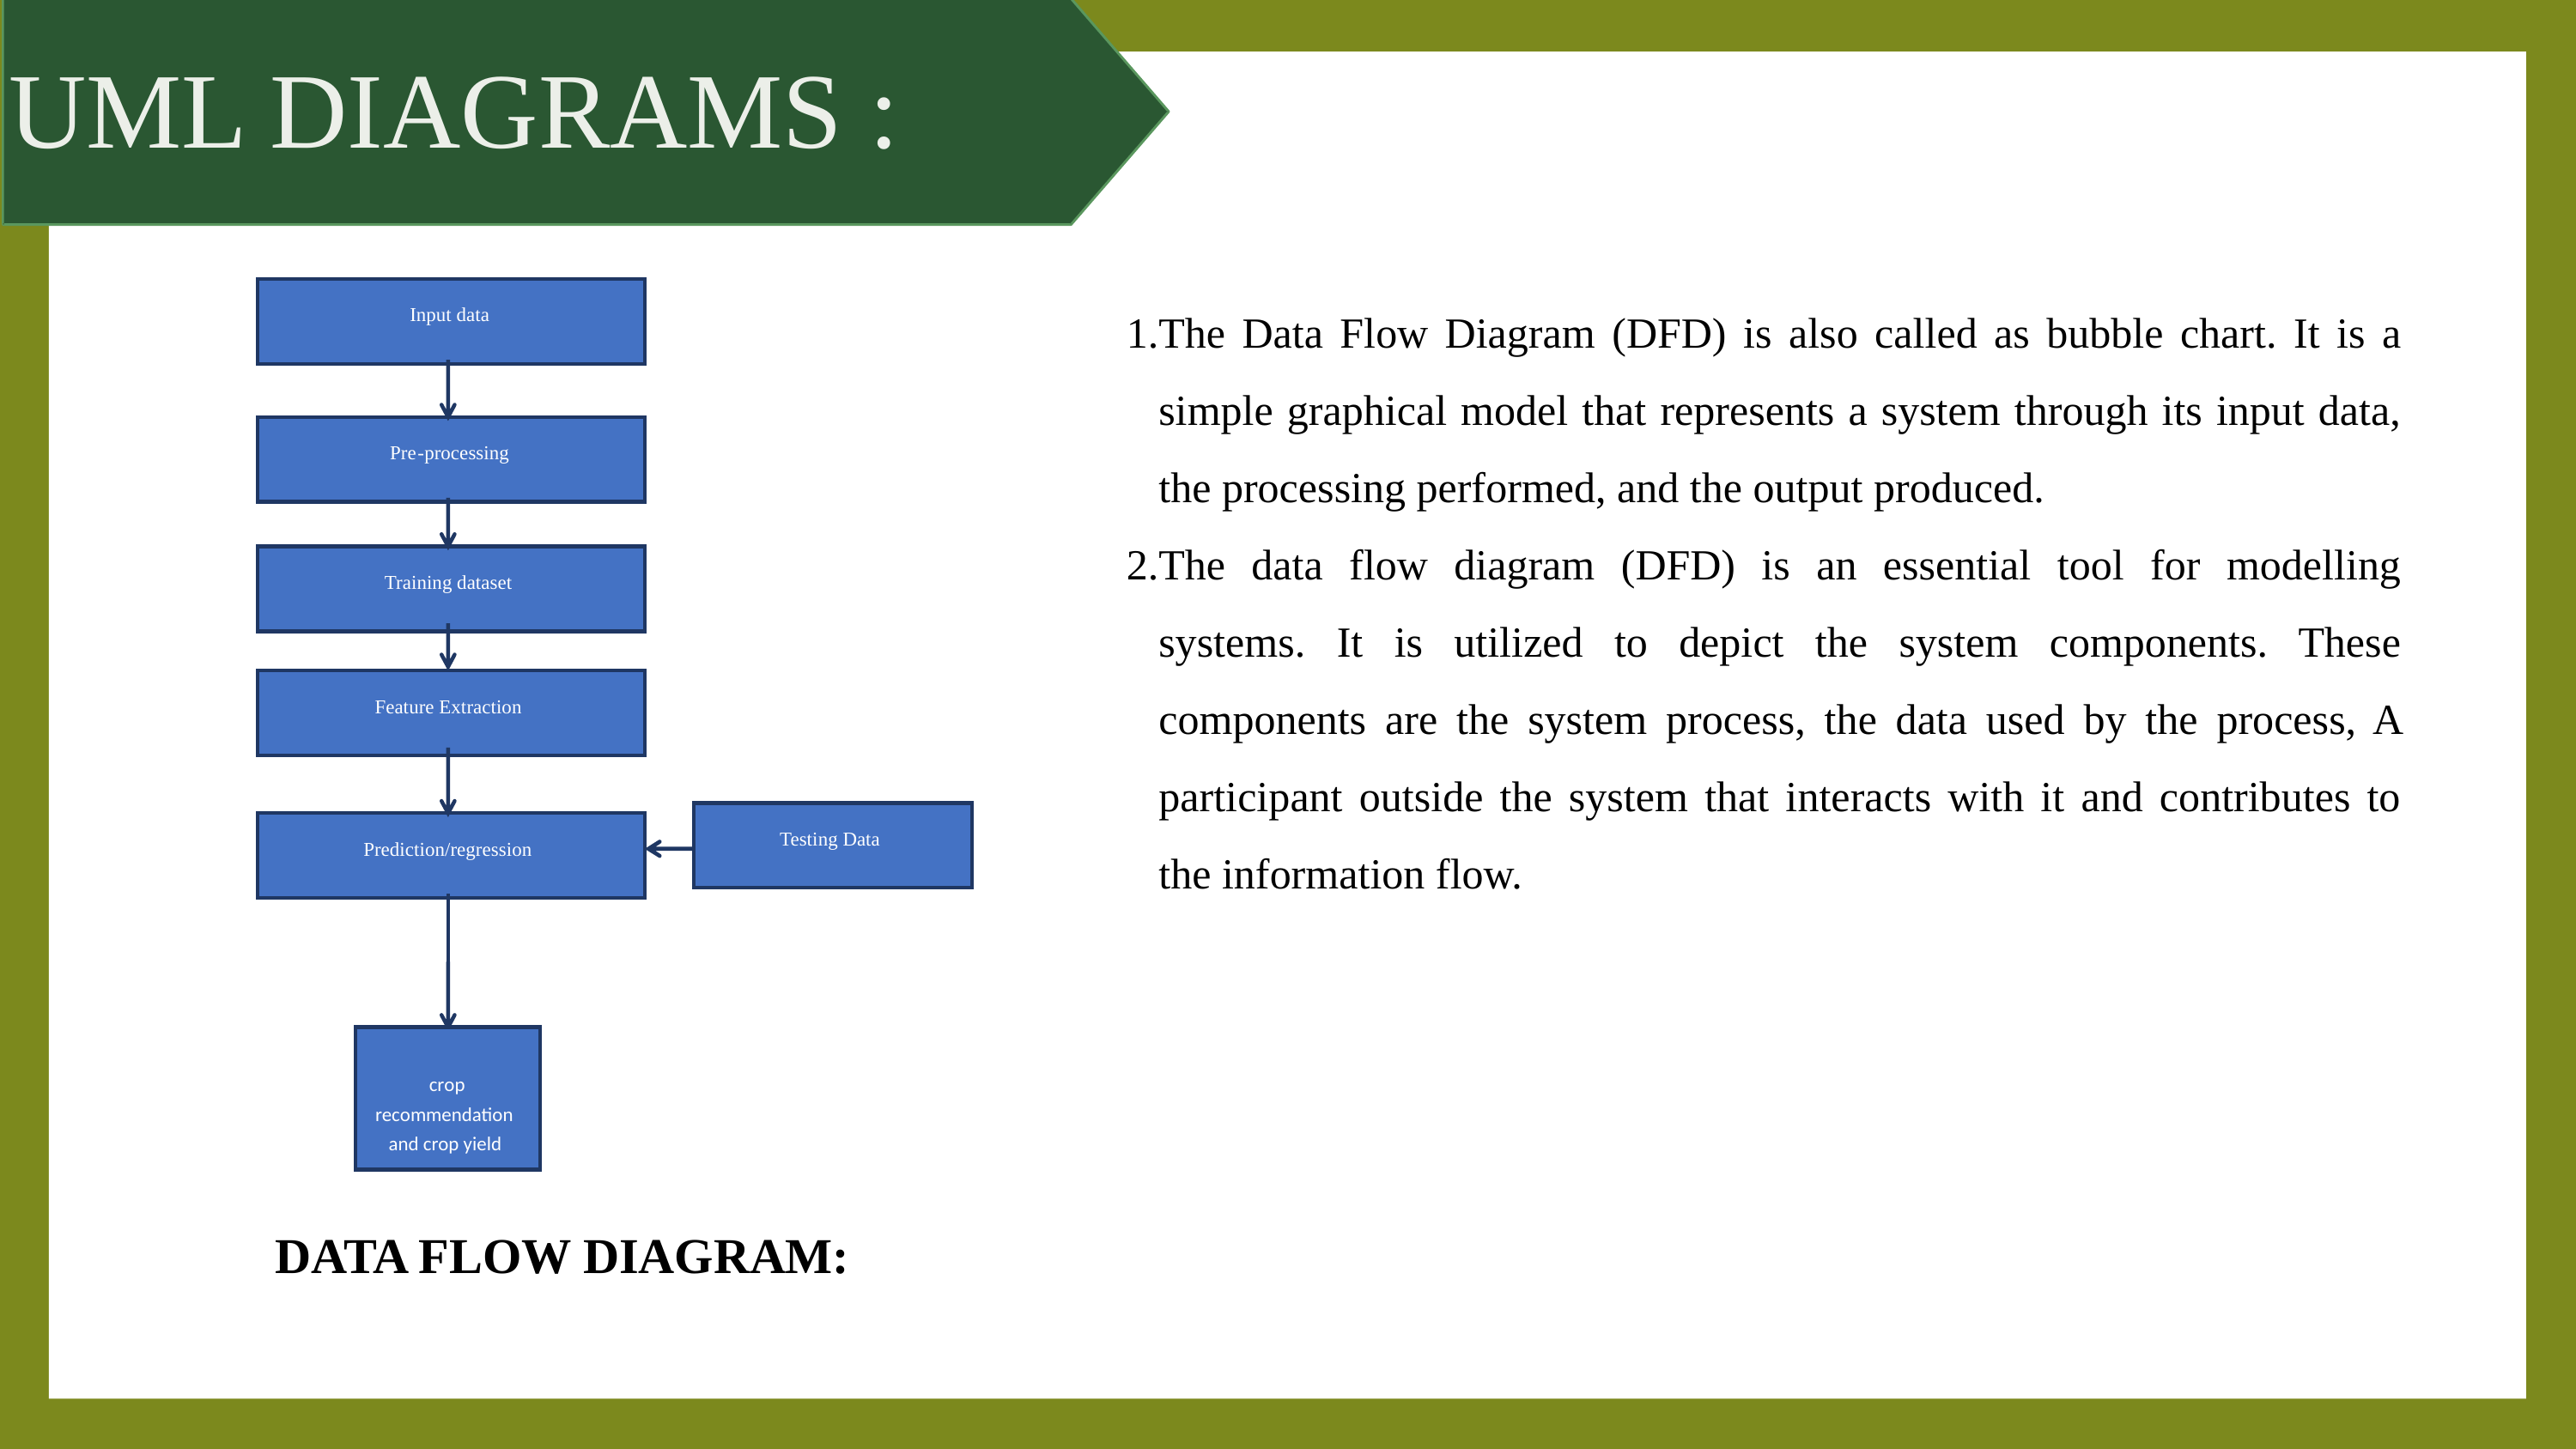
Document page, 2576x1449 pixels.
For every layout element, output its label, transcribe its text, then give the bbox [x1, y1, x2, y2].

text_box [48, 278, 973, 1170]
text_box The Data Flow Diagram (DFD) is also called as bubble chart. It is a simple graphical model that represents a system through its input data, the processing performed, and the output produced. The data flow diagram (DFD) is an essential tool for modelling systems. It is utilized to depict the system components. These components are the system process, the data used by the process, A participant outside the system that interacts with it and contributes to the information flow. [985, 272, 2447, 982]
text_box DATA FLOW DIAGRAM: [262, 1216, 1682, 1290]
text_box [1, 0, 1170, 227]
